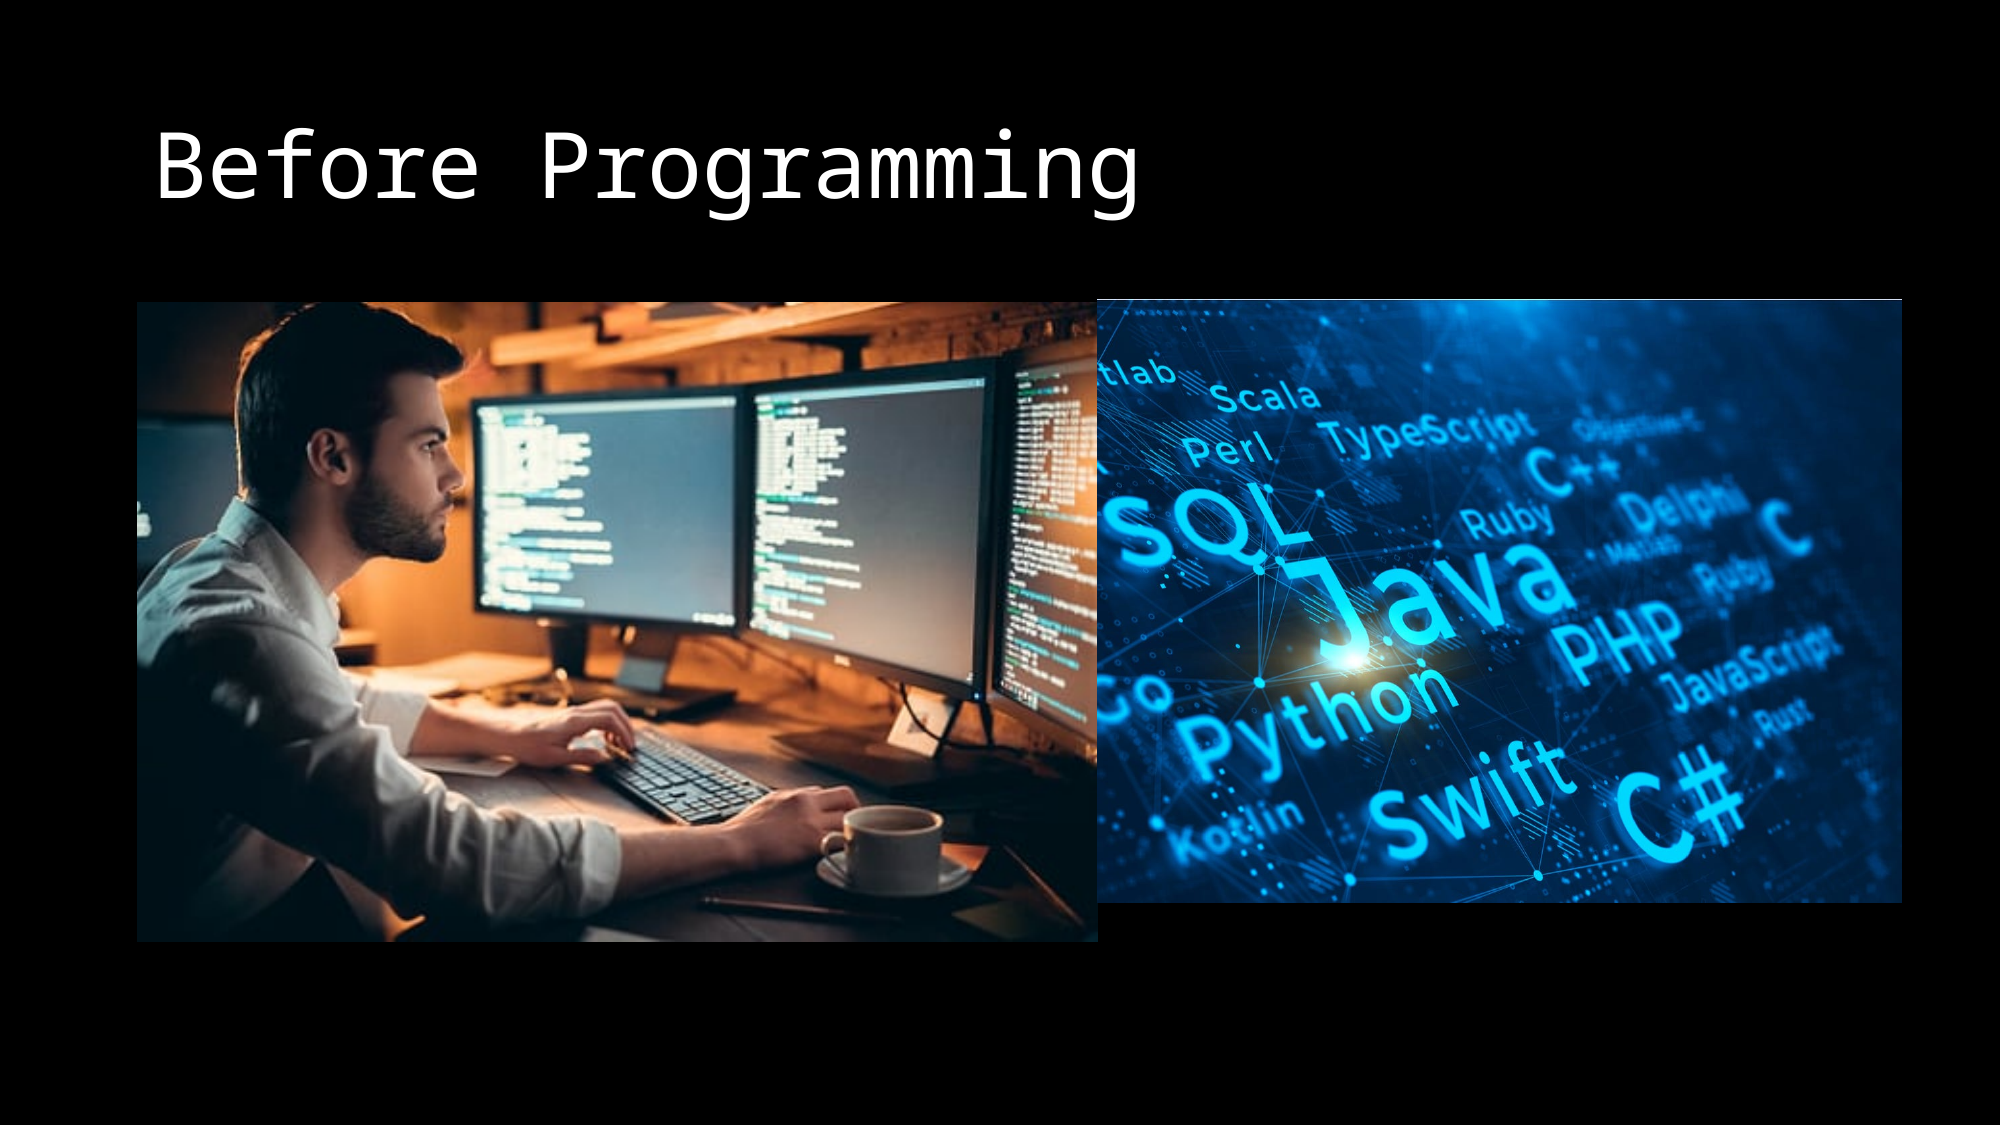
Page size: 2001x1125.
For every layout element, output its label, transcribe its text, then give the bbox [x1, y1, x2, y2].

title Before Programming [137, 59, 1863, 278]
picture [136, 298, 1902, 942]
